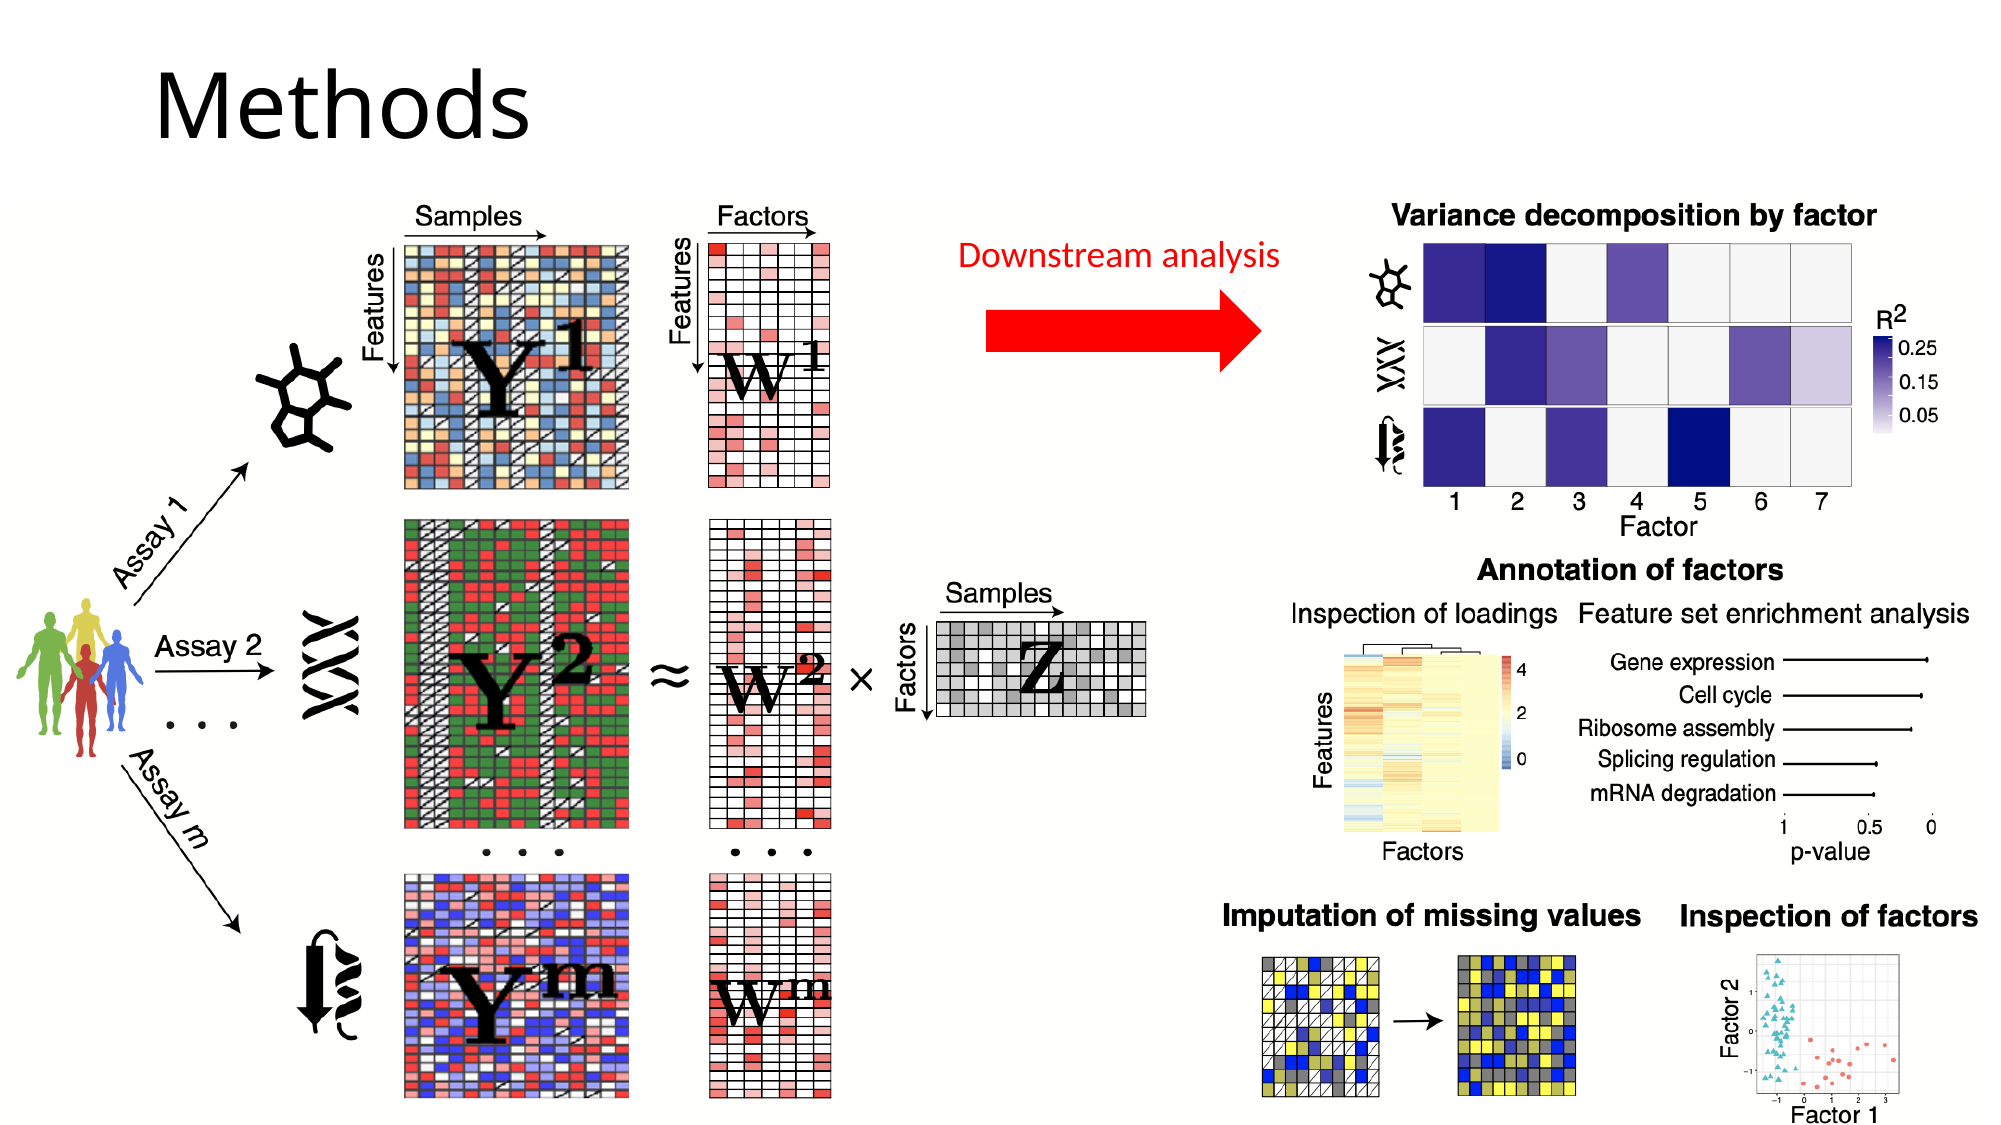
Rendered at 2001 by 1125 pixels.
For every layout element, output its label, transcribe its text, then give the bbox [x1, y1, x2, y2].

picture [0, 200, 2000, 1125]
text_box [941, 222, 1307, 373]
title Methods [137, 0, 1863, 200]
